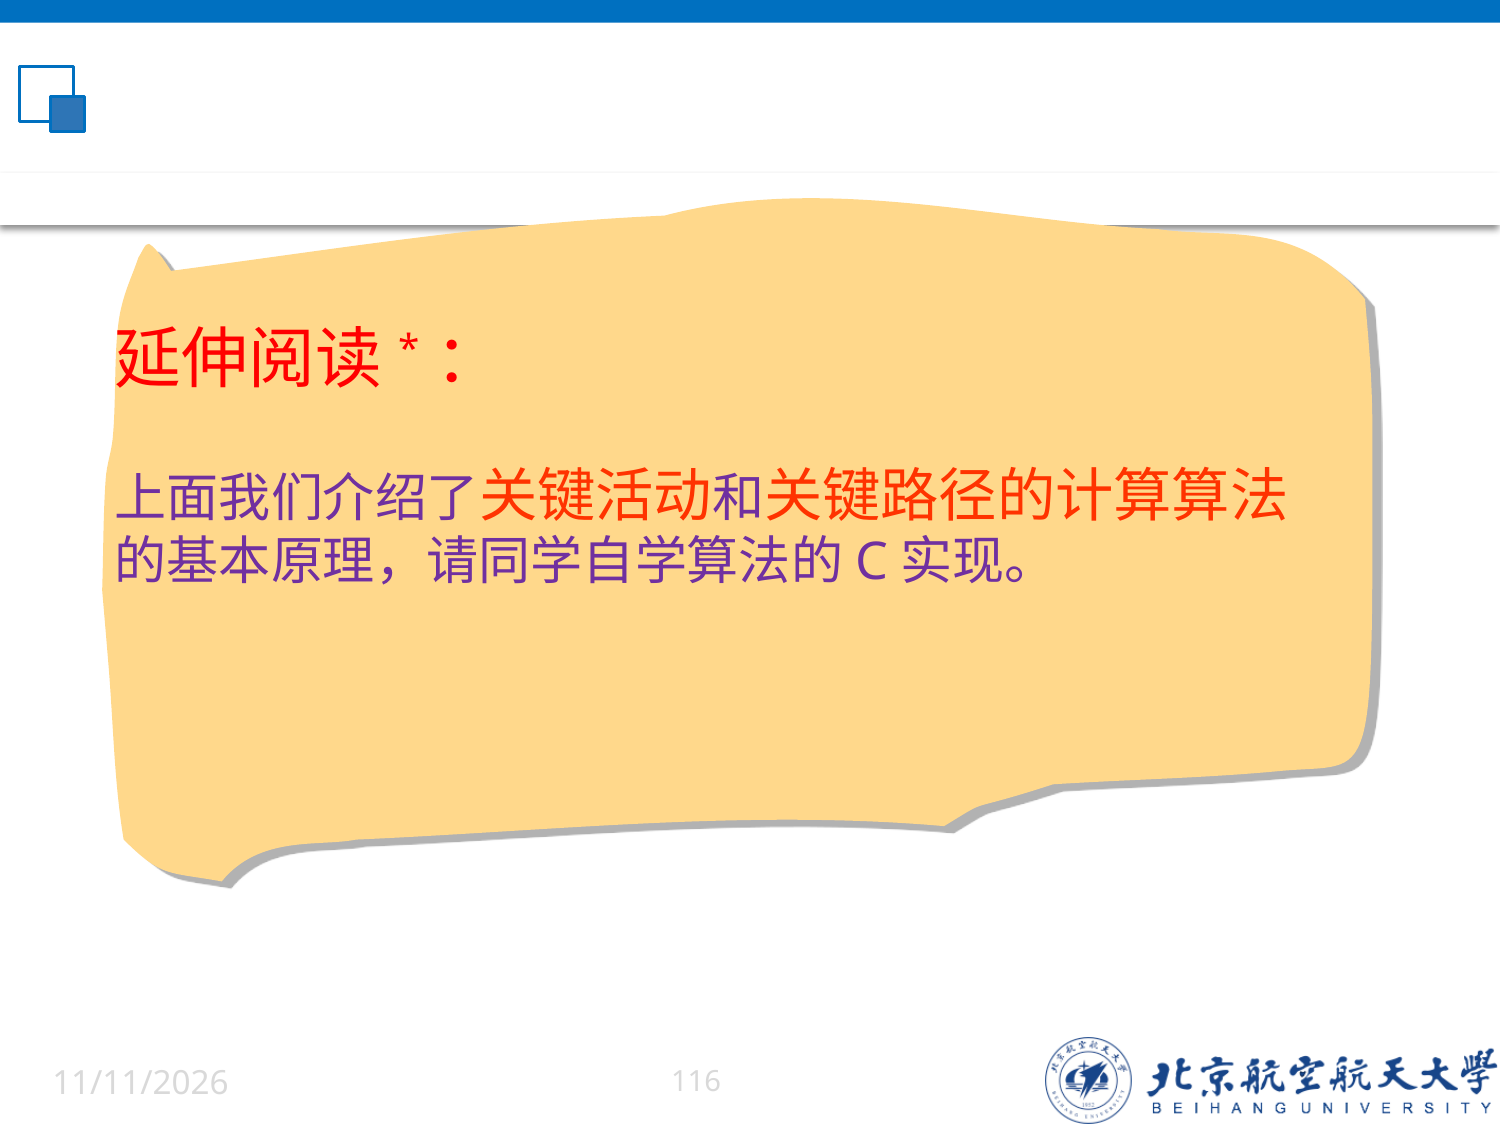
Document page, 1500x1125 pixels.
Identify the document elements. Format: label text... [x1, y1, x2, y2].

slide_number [37, 1053, 314, 1114]
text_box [99, 172, 1377, 882]
picture [1045, 1037, 1498, 1125]
slide_number 116 [656, 1054, 751, 1112]
